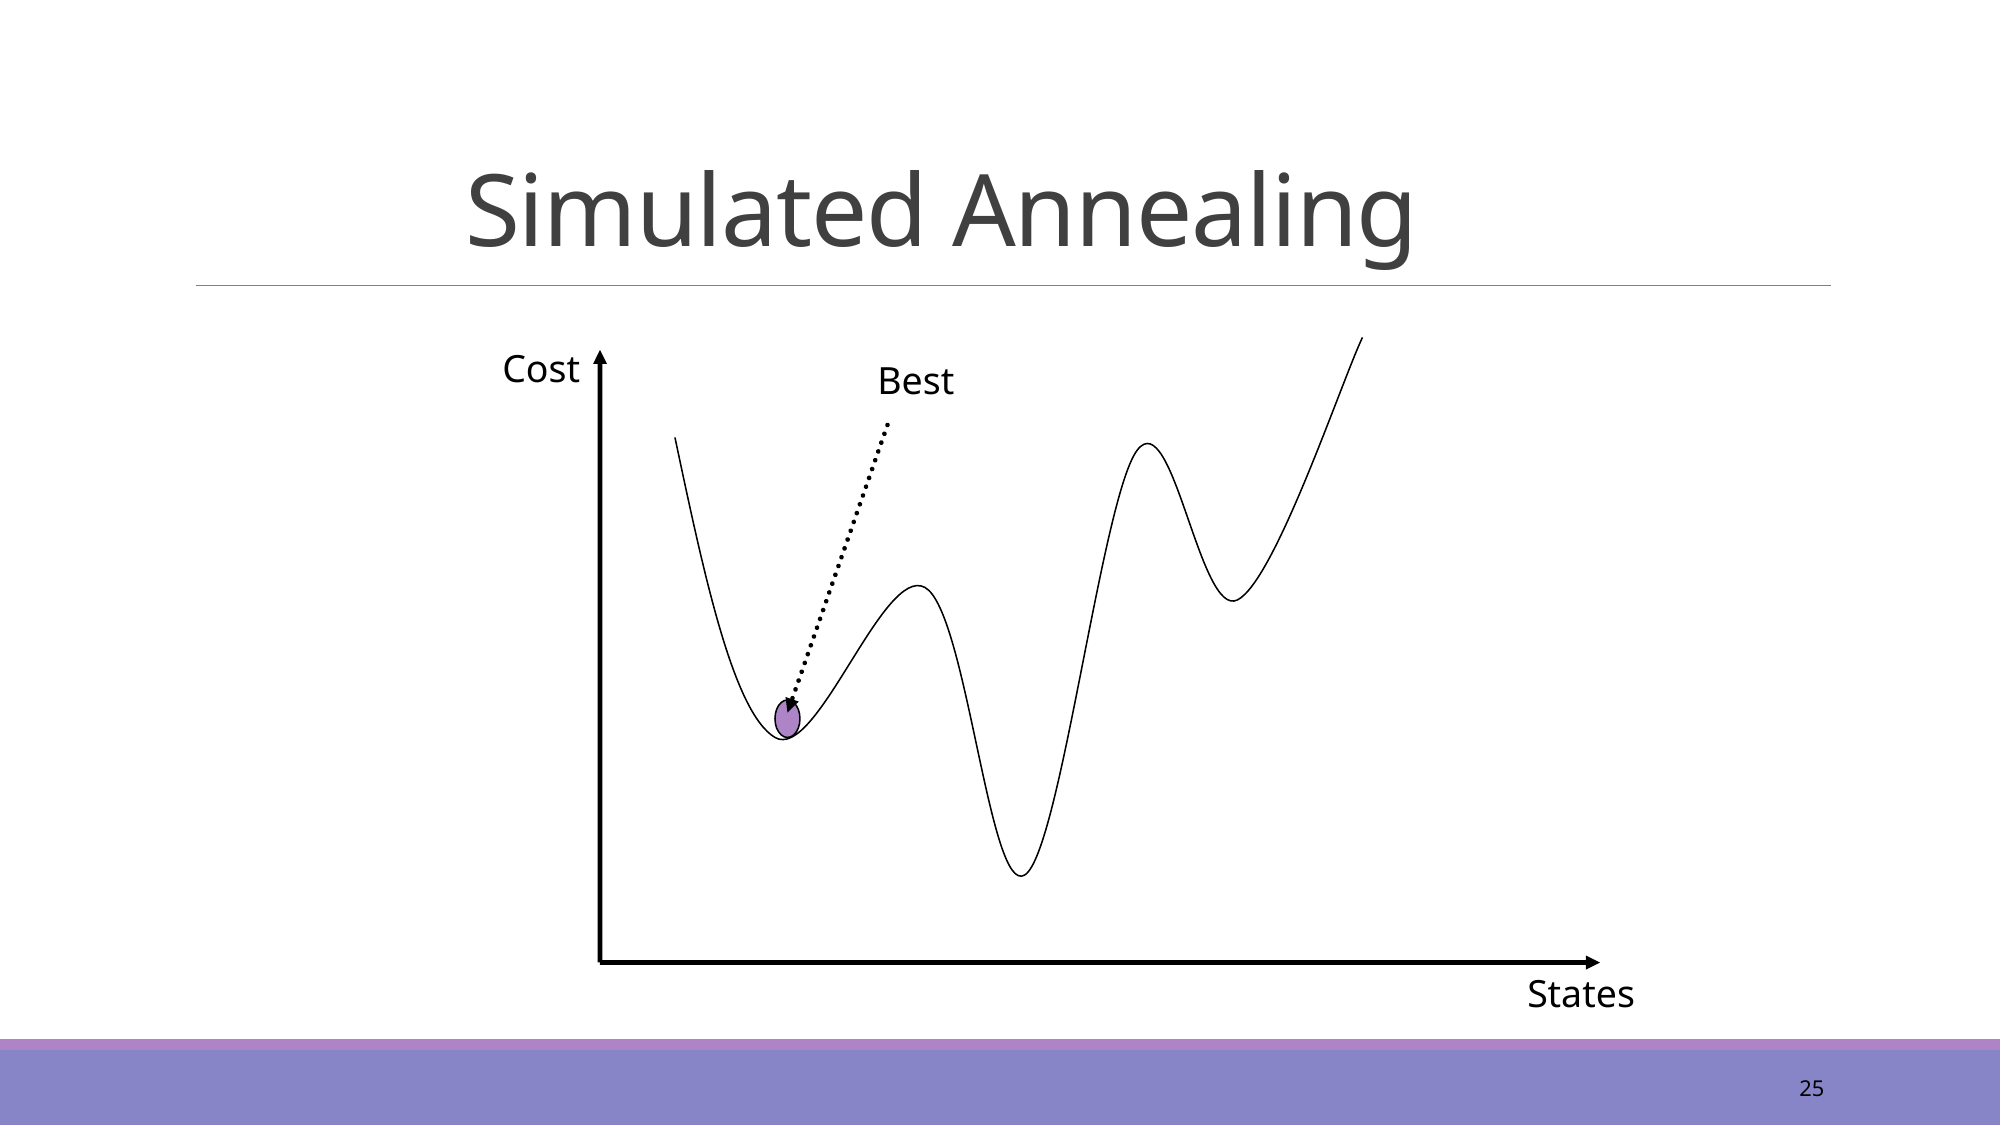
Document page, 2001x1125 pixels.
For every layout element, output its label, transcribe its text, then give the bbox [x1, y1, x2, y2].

title Simulated Annealing [450, 140, 1729, 275]
text_box [674, 337, 1363, 877]
slide_number 25 [1624, 1059, 1840, 1120]
text_box Best [862, 349, 988, 410]
text_box Cost [487, 337, 650, 398]
text_box [774, 700, 800, 738]
text_box [1587, 956, 1599, 962]
text_box [785, 698, 798, 713]
text_box States [1512, 962, 1688, 1023]
